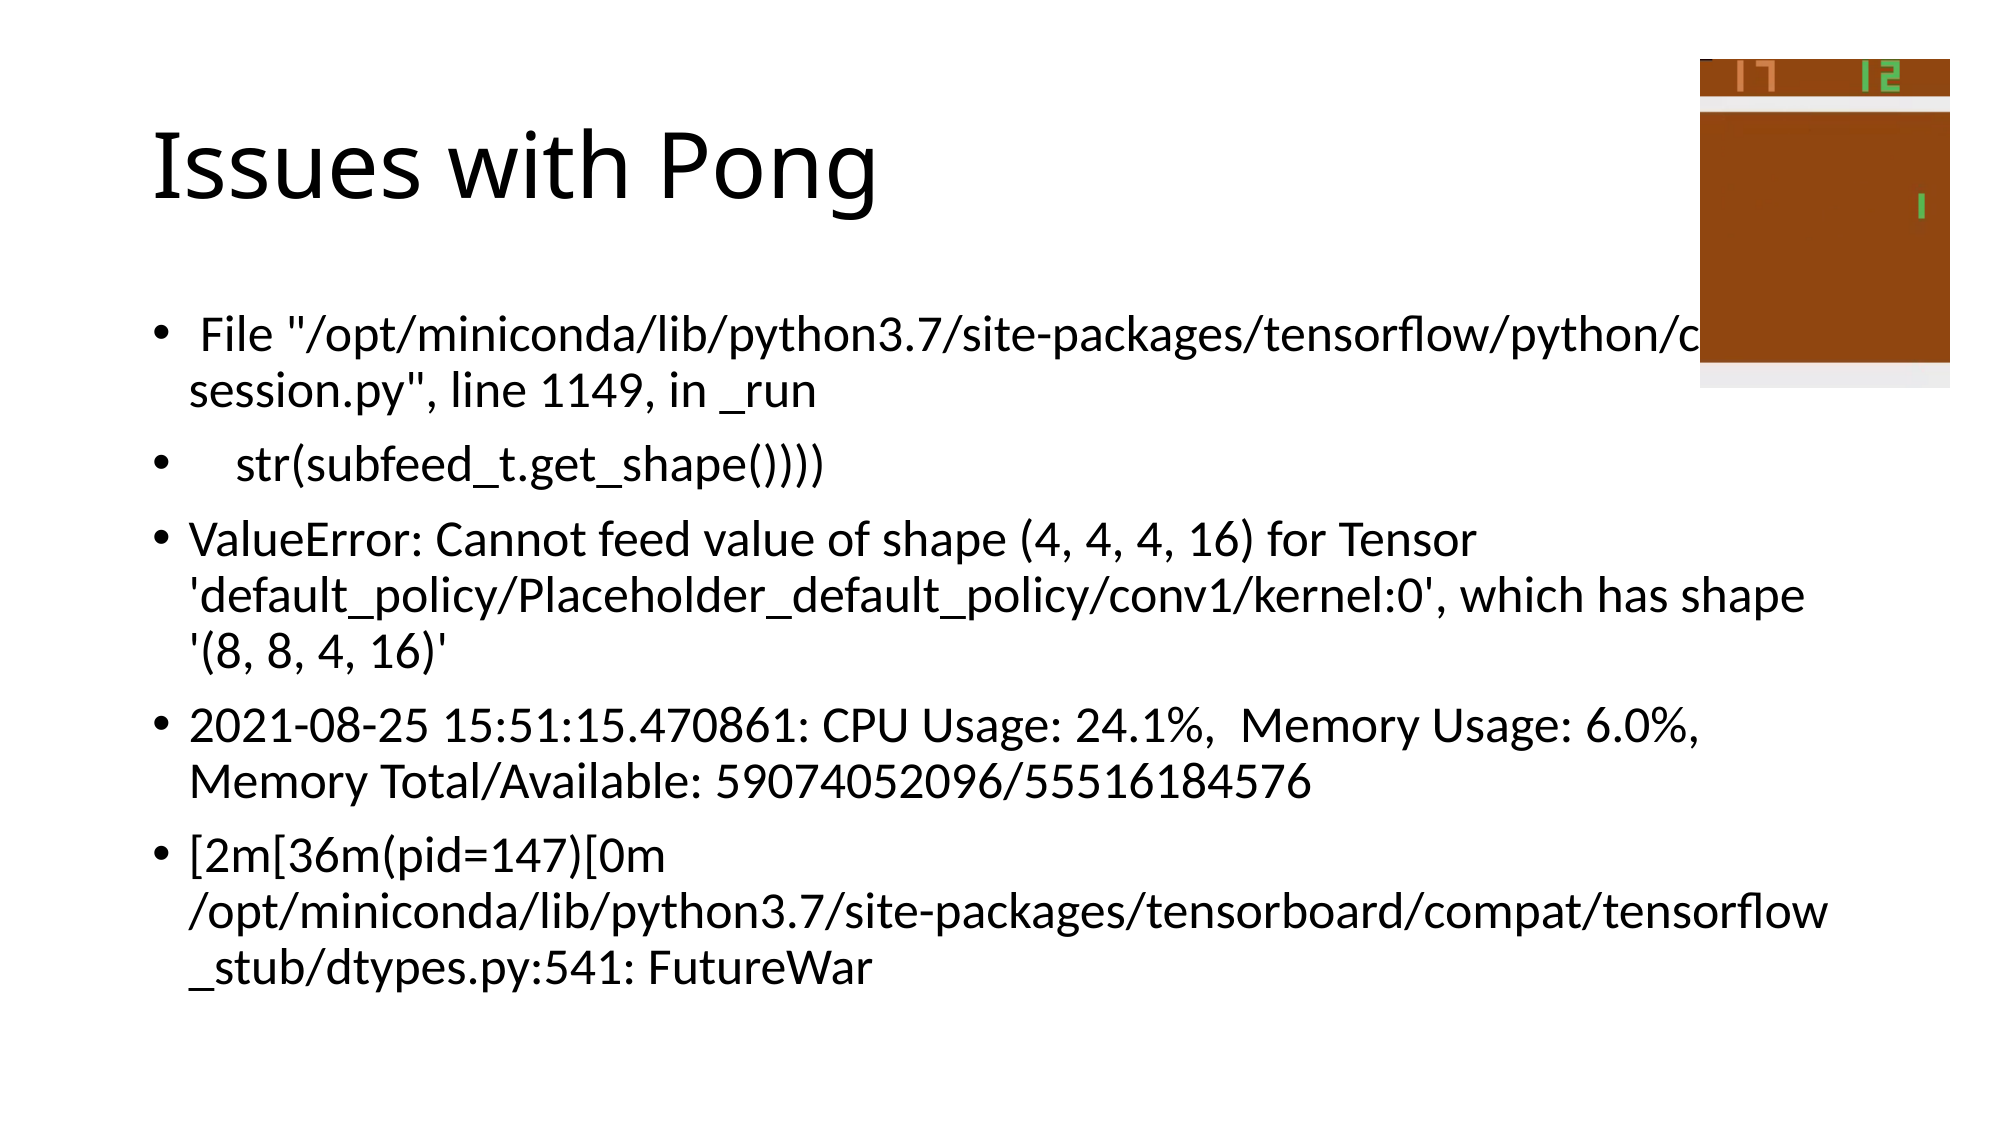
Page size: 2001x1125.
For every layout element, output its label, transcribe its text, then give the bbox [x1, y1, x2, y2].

title Issues with Pong [137, 59, 1699, 278]
list File "/opt/miniconda/lib/python3.7/site-packages/tensorflow/python/client/session.py", line 1149, in _run str(subfeed_t.get_shape()))) ValueError: Cannot feed value of shape (4, 4, 4, 16) for Tensor 'default_policy/Placeholder_default_policy/conv1/kernel:0', which has shape '(8, 8, 4, 16)' 2021-08-25 15:51:15.470861: CPU Usage: 24.1%, Memory Usage: 6.0%, Memory Total/Available: 59074052096/55516184576 [2m[36m(pid=147)[0m /opt/miniconda/lib/python3.7/site-packages/tensorboard/compat/tensorflow_stub/dtypes.py:541: FutureWar [137, 299, 1863, 1014]
picture [1699, 59, 1950, 388]
